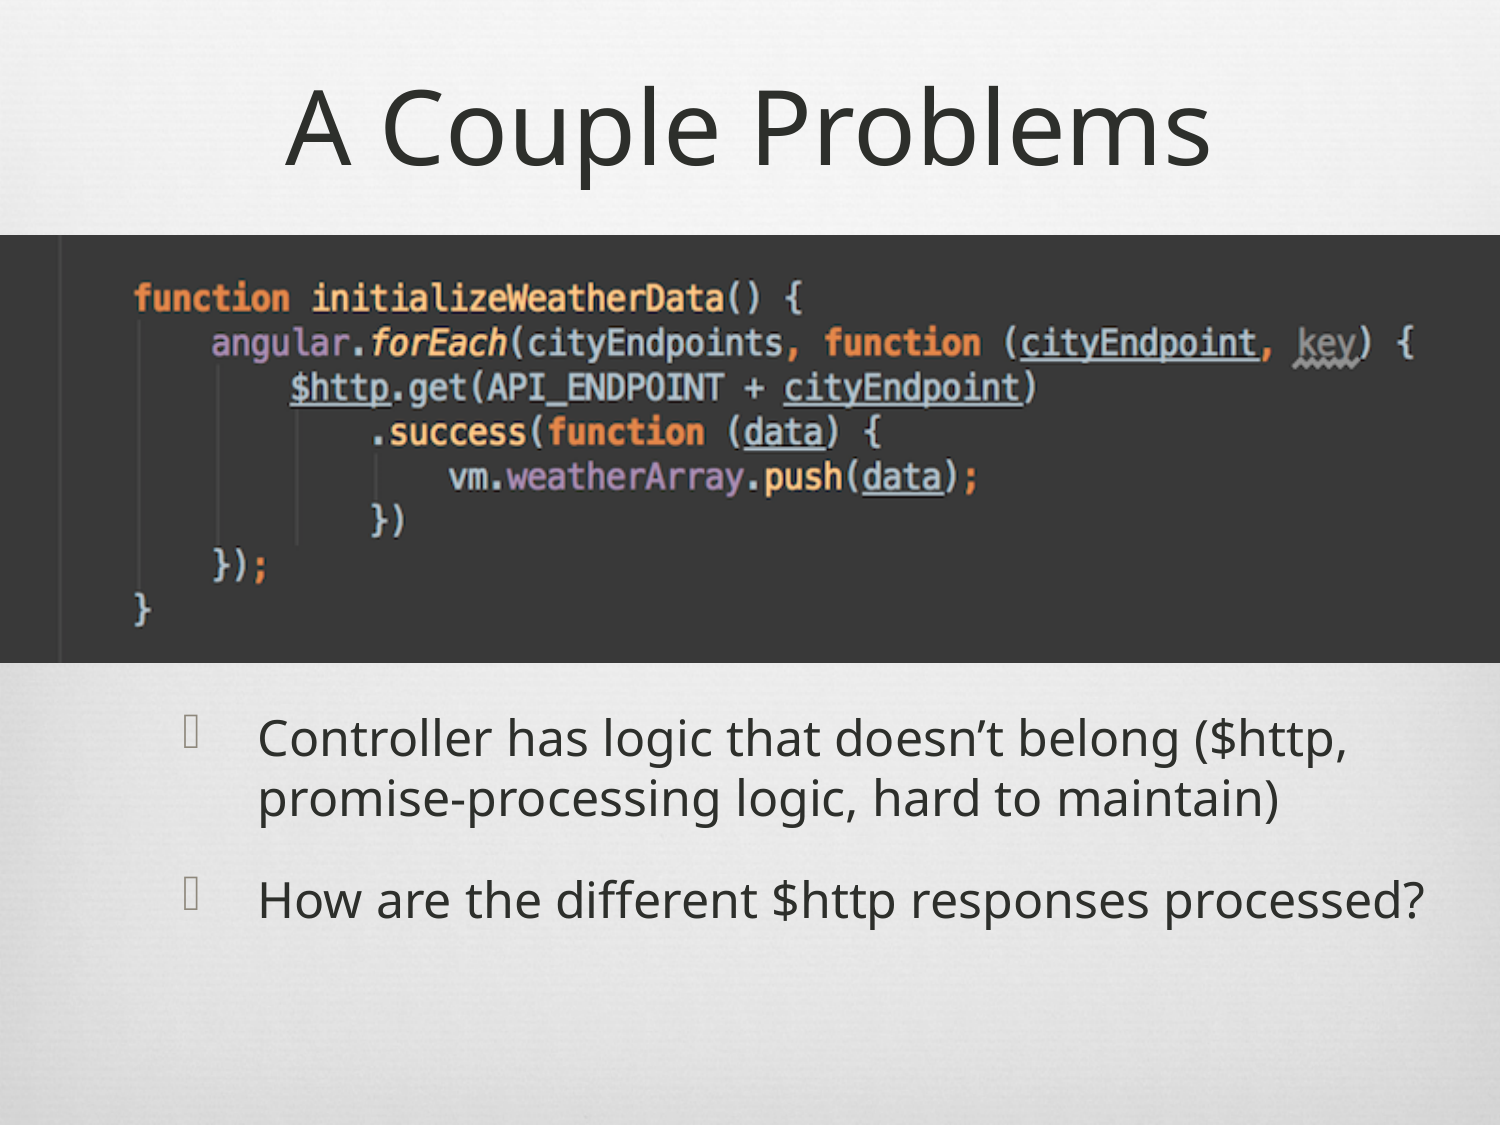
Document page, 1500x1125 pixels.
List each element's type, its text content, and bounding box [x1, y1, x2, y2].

title A Couple Problems [112, 11, 1388, 233]
picture [0, 235, 1500, 664]
list Controller has logic that doesn’t belong ($http, promise-processing logic, hard to maintain) How are the different $http responses processed? [167, 699, 1443, 1125]
